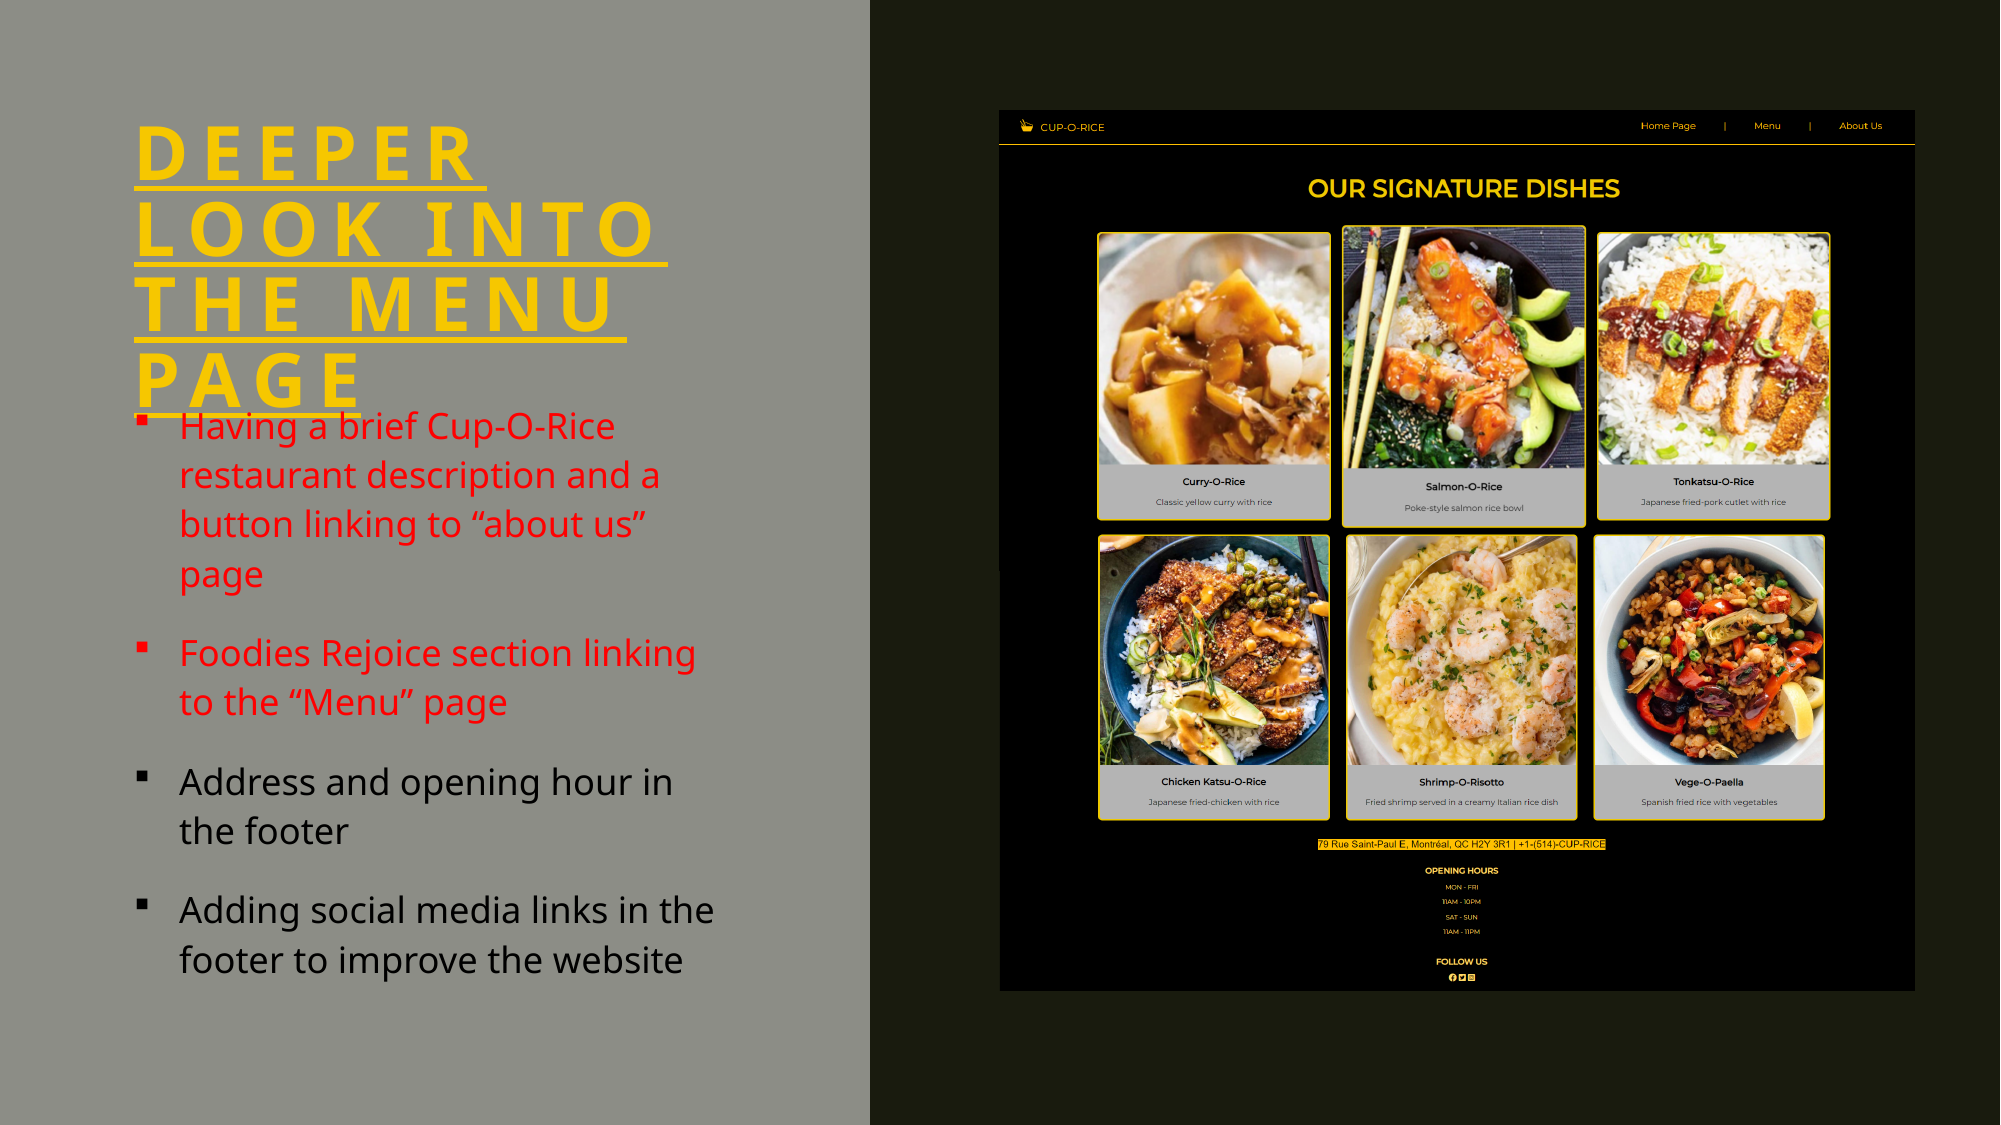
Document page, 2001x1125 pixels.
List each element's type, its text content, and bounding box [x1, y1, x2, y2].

list Having a brief Cup-O-Rice restaurant description and a button linking to “about us” page Foodies Rejoice section linking to the “Menu” page Address and opening hour in the footer Adding social media links in the footer to improve the website [118, 390, 752, 1029]
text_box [999, 110, 1915, 991]
title Deeper look into the Menu Page [118, 112, 752, 390]
